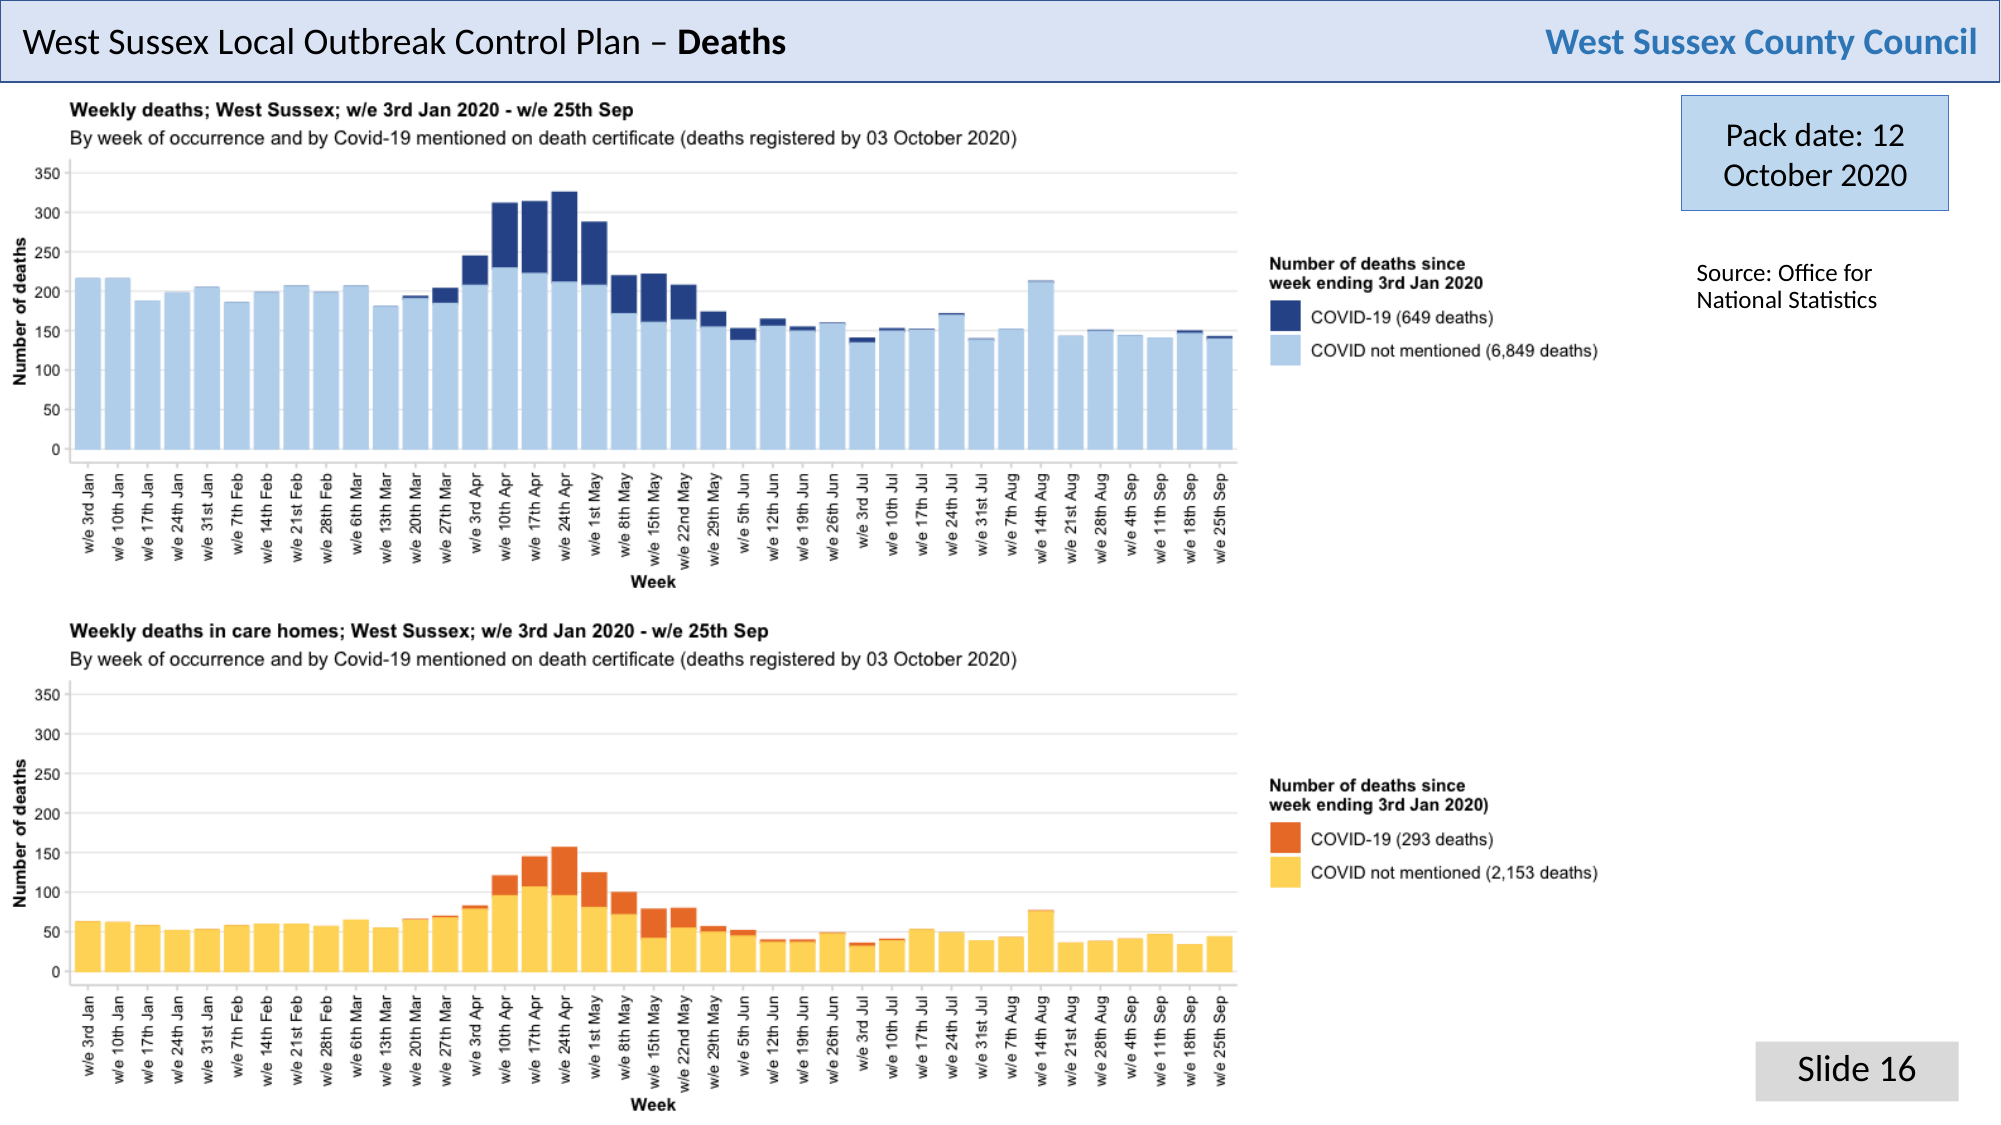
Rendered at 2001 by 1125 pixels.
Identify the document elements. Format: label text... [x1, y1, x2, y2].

picture [3, 612, 1619, 1125]
list Source: Office for National Statistics [1681, 252, 1959, 289]
picture [3, 91, 1619, 602]
list Slide 16 [1755, 1041, 1959, 1102]
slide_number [1681, 95, 1949, 211]
